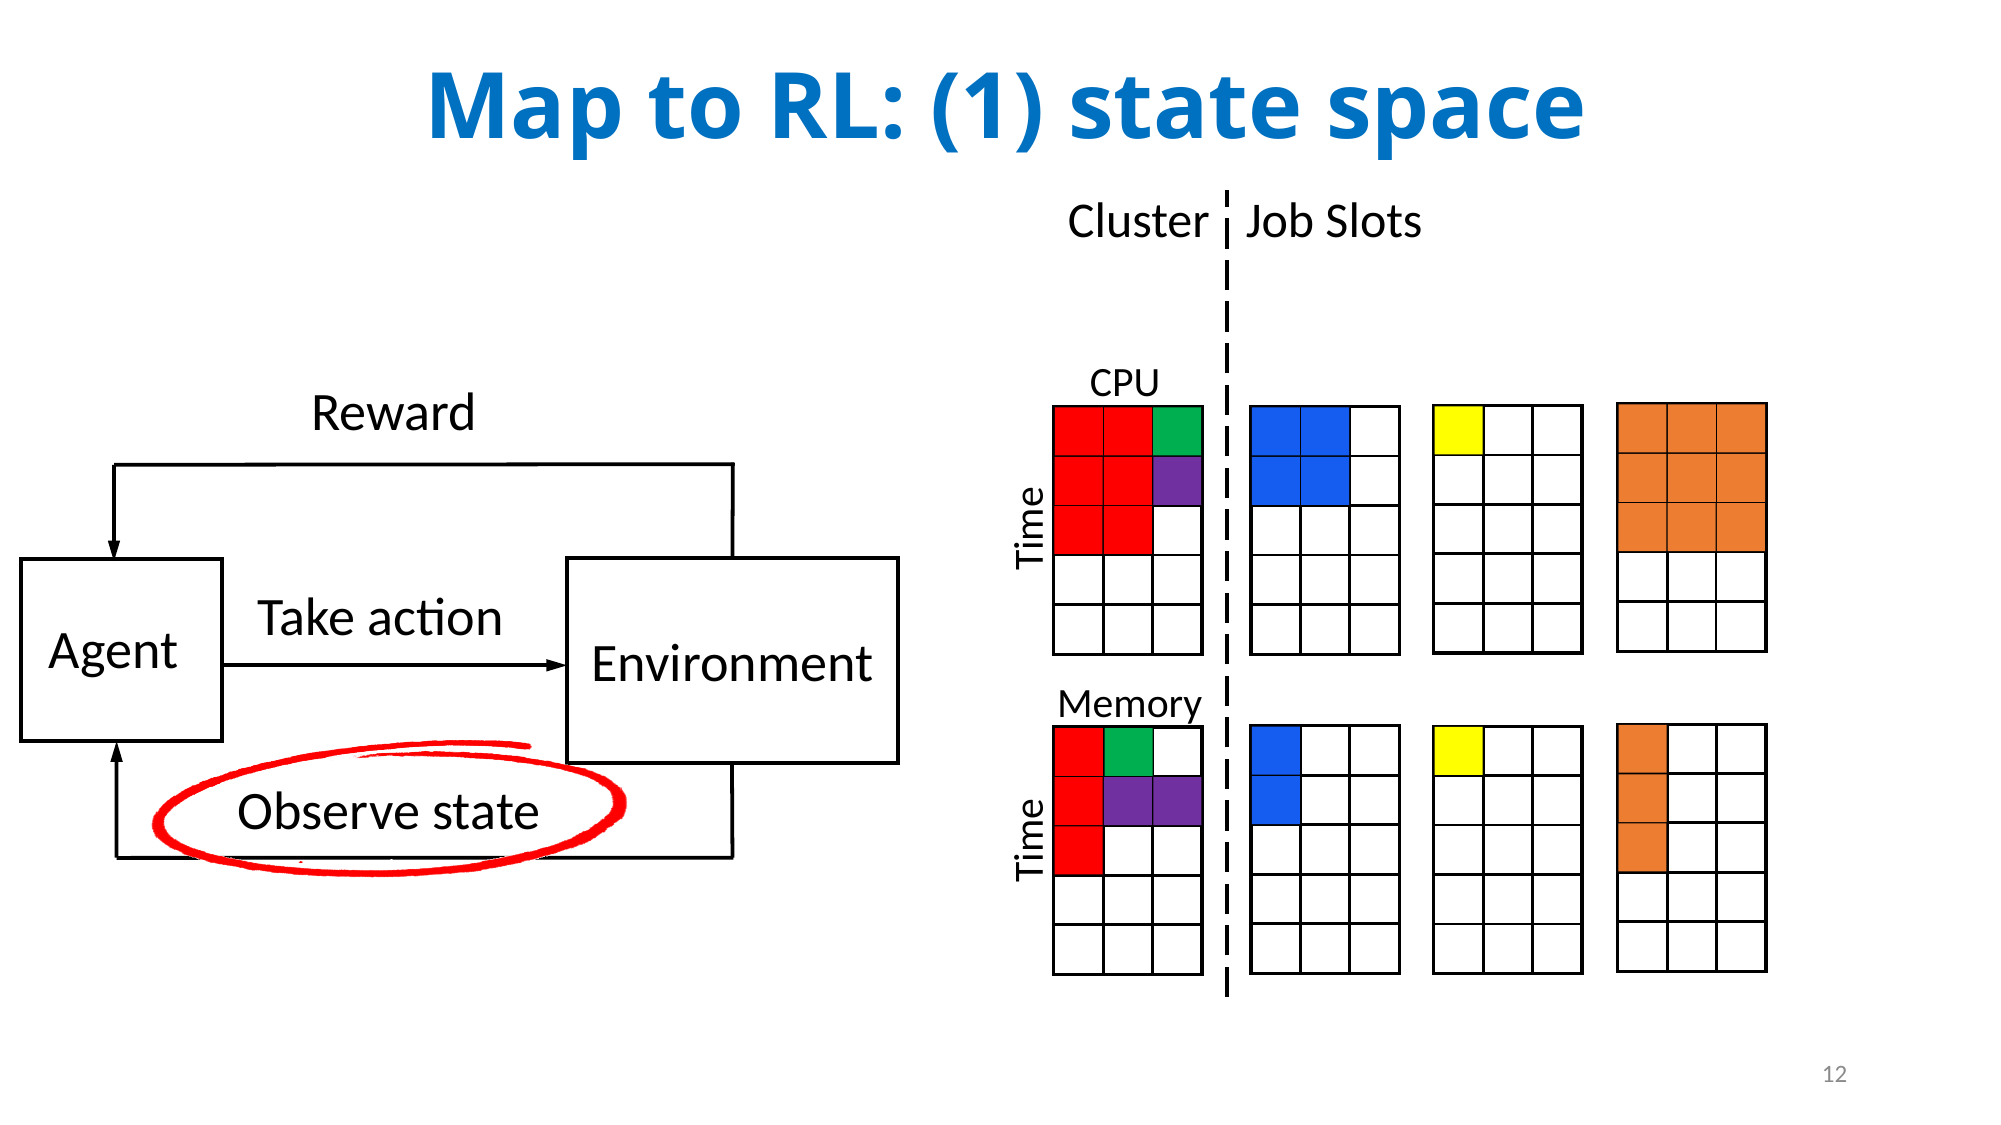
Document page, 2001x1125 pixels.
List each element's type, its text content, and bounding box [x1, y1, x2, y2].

text_box [1716, 453, 1766, 502]
text_box [1103, 776, 1152, 826]
text_box [1251, 775, 1301, 825]
text_box [1617, 822, 1667, 872]
text_box [1484, 925, 1531, 975]
text_box [1434, 726, 1484, 776]
text_box [1152, 776, 1202, 826]
text_box [1053, 874, 1204, 926]
text_box [1054, 825, 1104, 875]
text_box [1716, 502, 1766, 552]
text_box [566, 557, 898, 763]
text_box [1250, 554, 1401, 605]
text_box [1153, 504, 1203, 554]
text_box [1716, 403, 1766, 453]
text_box CPU [1075, 347, 1221, 413]
text_box [1053, 926, 1104, 975]
text_box [1531, 604, 1583, 654]
text_box [1301, 774, 1400, 824]
text_box [1617, 871, 1767, 923]
text_box Time Time [993, 443, 1059, 898]
text_box [1668, 772, 1767, 822]
text_box [1348, 925, 1400, 974]
text_box [1103, 505, 1153, 555]
text_box [1667, 453, 1716, 502]
text_box [1251, 406, 1300, 456]
text_box [1053, 505, 1103, 555]
text_box [1151, 926, 1203, 975]
text_box [1250, 504, 1400, 554]
text_box [1617, 403, 1667, 453]
text_box [1350, 406, 1401, 457]
text_box [1531, 925, 1583, 975]
text_box [1432, 454, 1583, 503]
text_box [1250, 725, 1401, 776]
text_box [1617, 453, 1667, 502]
title Map to RL: (1) state space [97, 0, 1914, 218]
text_box [1054, 776, 1103, 825]
text_box Reward [296, 368, 493, 449]
text_box [1617, 923, 1668, 973]
text_box [1433, 604, 1484, 654]
text_box [1103, 406, 1153, 456]
text_box Cluster [1053, 179, 1227, 255]
text_box [1053, 554, 1203, 605]
text_box [1617, 551, 1767, 603]
text_box Memory [1227, 668, 1233, 734]
text_box [1104, 926, 1151, 975]
text_box [21, 558, 222, 742]
text_box [1433, 404, 1583, 454]
text_box [1250, 605, 1302, 655]
text_box [1054, 727, 1104, 776]
text_box [1151, 605, 1203, 655]
text_box [1053, 726, 1204, 777]
text_box Memory [1042, 668, 1226, 734]
text_box [1054, 406, 1103, 456]
text_box [1250, 824, 1400, 873]
text_box [1668, 923, 1715, 973]
text_box [1432, 824, 1583, 875]
text_box Take action [242, 574, 519, 654]
text_box [1484, 604, 1531, 654]
text_box [1104, 727, 1154, 776]
text_box [1302, 925, 1348, 974]
text_box [1433, 725, 1583, 774]
text_box Job Slots [1231, 179, 1459, 255]
text_box [1618, 773, 1668, 823]
text_box [1251, 456, 1300, 506]
text_box [1348, 605, 1400, 655]
text_box [1250, 873, 1401, 925]
text_box [1103, 456, 1152, 505]
text_box [1300, 406, 1350, 456]
text_box [1251, 726, 1301, 775]
text_box [1617, 603, 1668, 652]
text_box [1433, 553, 1583, 604]
text_box [1667, 822, 1767, 871]
text_box [1715, 923, 1767, 973]
text_box [1432, 503, 1583, 555]
text_box [1053, 605, 1104, 655]
text_box [1054, 456, 1103, 505]
text_box [1350, 455, 1400, 504]
text_box [1300, 456, 1350, 506]
text_box [1250, 925, 1302, 974]
text_box [1617, 502, 1667, 552]
text_box [1433, 925, 1484, 975]
picture [120, 679, 659, 939]
text_box [1668, 603, 1715, 652]
text_box [1667, 502, 1716, 552]
text_box [1617, 723, 1767, 772]
text_box [1715, 603, 1767, 652]
text_box [1104, 825, 1203, 874]
text_box [1104, 605, 1151, 655]
text_box [1434, 405, 1484, 455]
text_box [1302, 605, 1348, 655]
text_box [1152, 456, 1202, 506]
text_box [1433, 873, 1583, 925]
text_box [1667, 403, 1716, 453]
slide_number 12 [1412, 1042, 1863, 1103]
text_box [1618, 724, 1668, 773]
text_box [1432, 774, 1583, 824]
text_box [1153, 406, 1202, 456]
